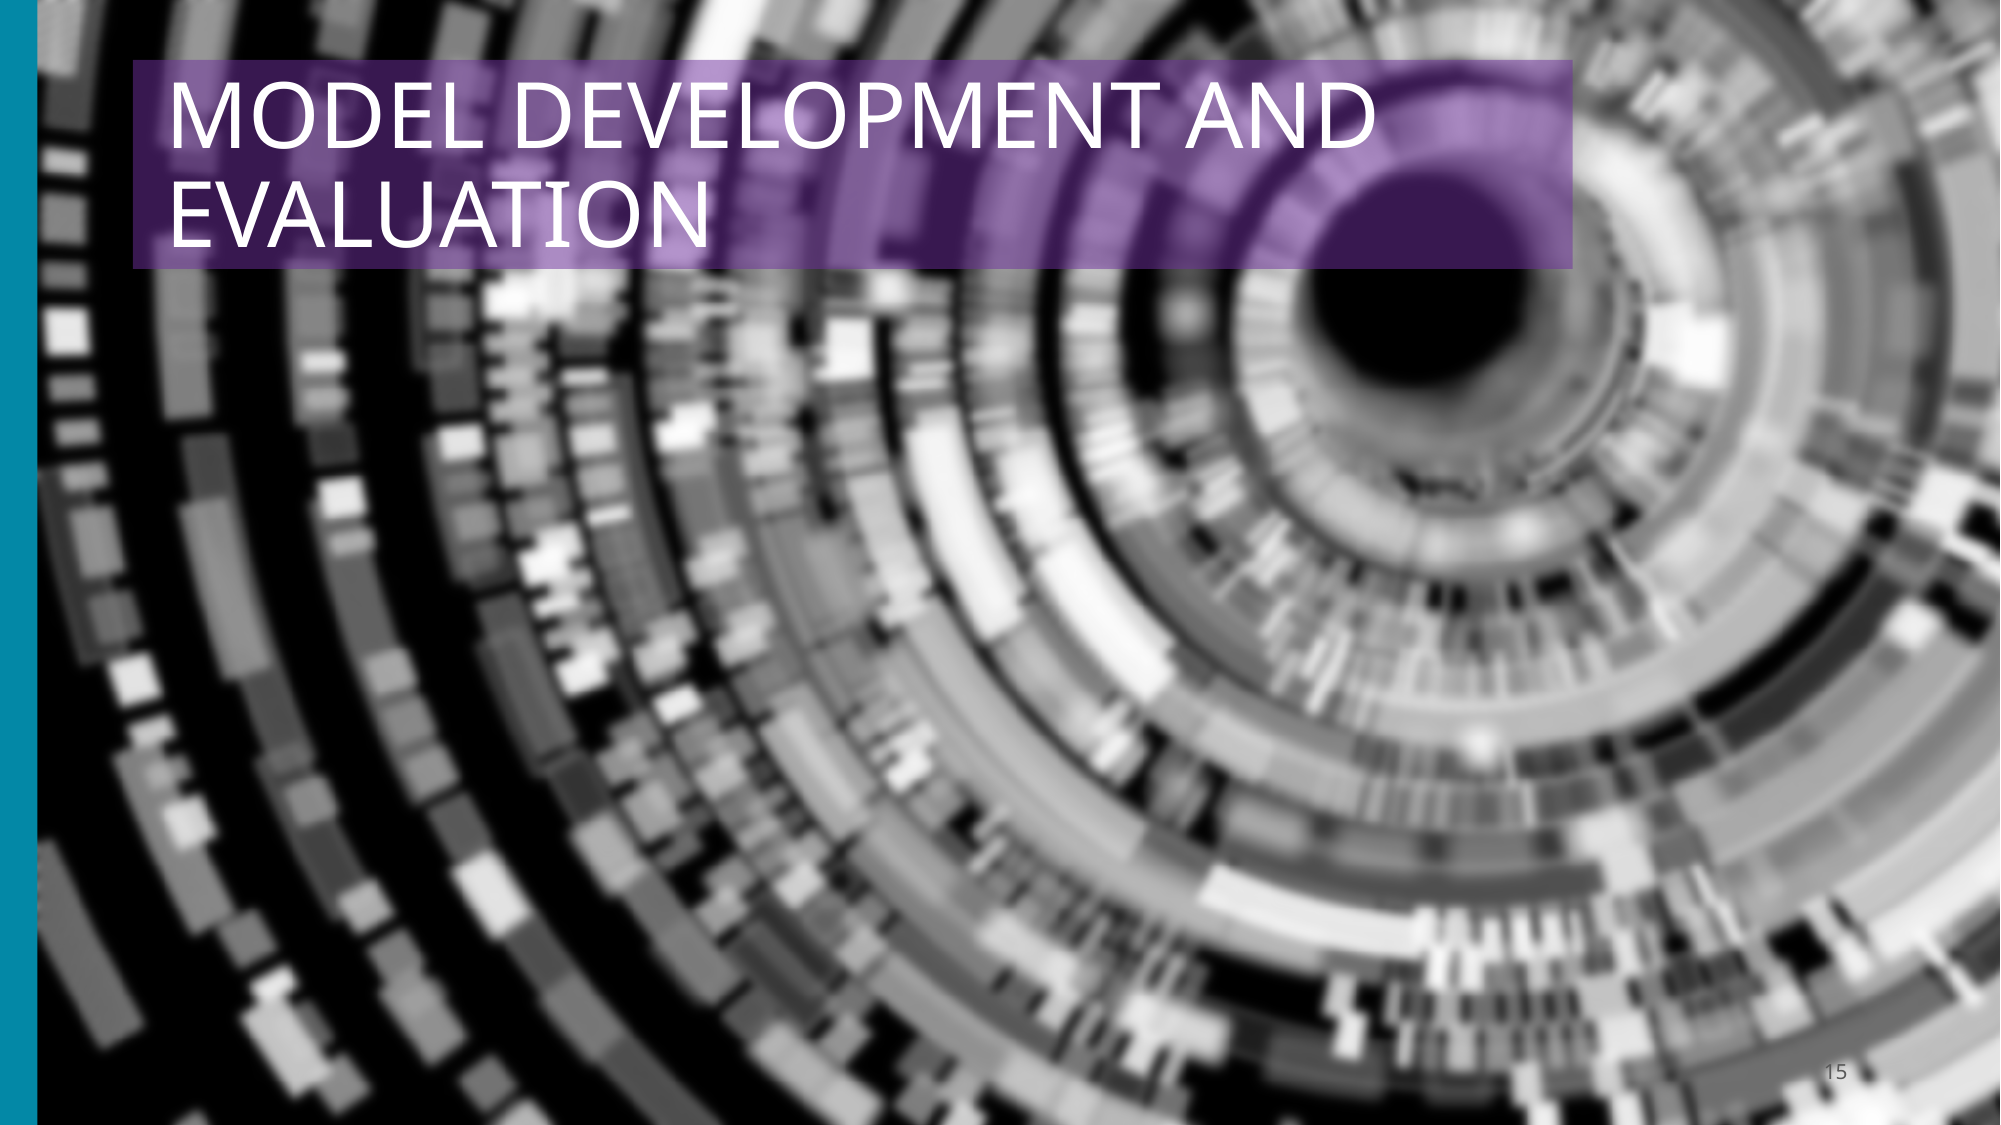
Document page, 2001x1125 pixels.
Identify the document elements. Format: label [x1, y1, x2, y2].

text_box [0, 0, 37, 1125]
picture [38, 0, 2000, 1125]
